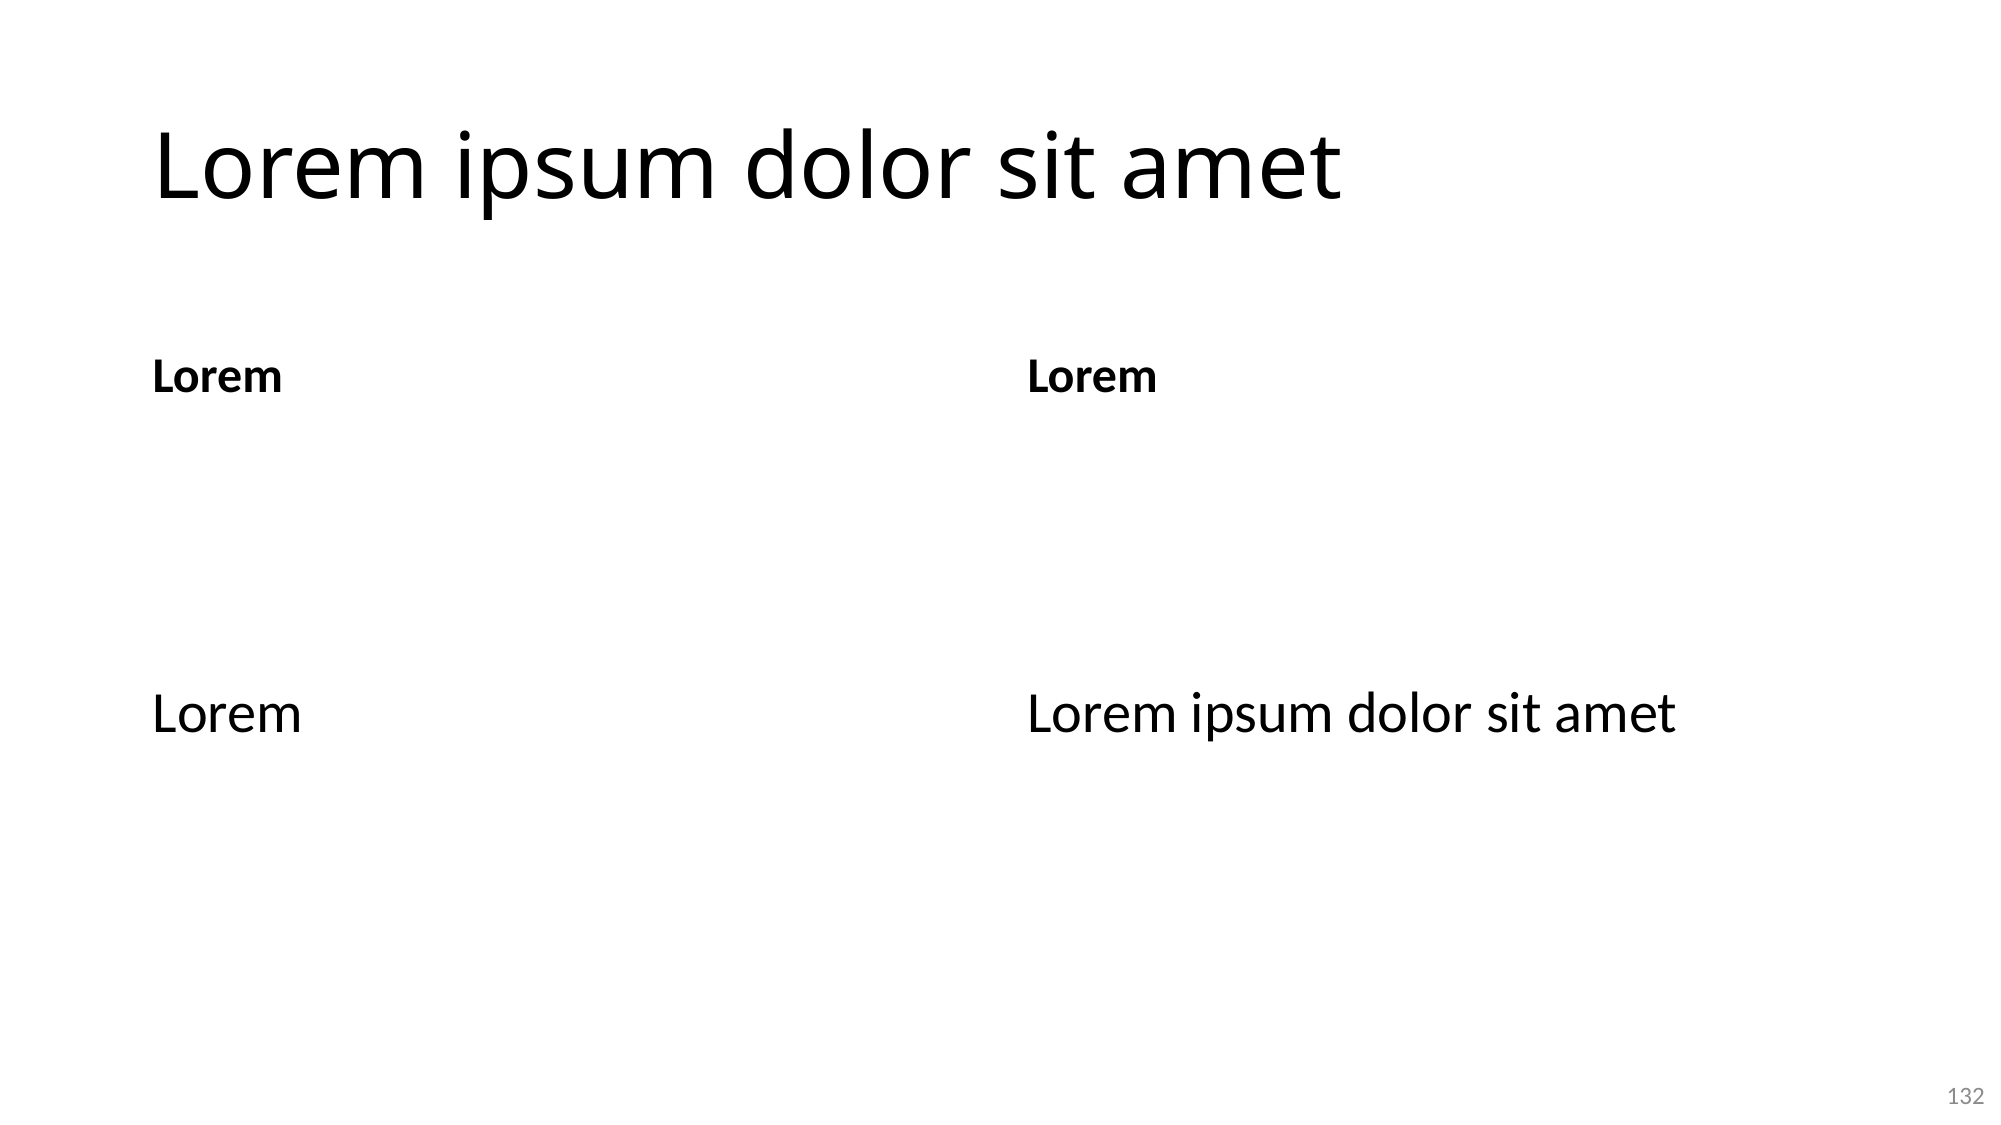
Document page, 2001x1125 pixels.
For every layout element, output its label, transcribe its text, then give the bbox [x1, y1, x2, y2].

list Lorem [137, 410, 984, 1016]
title Lorem ipsum dolor sit amet [137, 59, 1863, 278]
list Lorem ipsum dolor sit amet [1012, 410, 1863, 1016]
slide_number 132 [1902, 1065, 2000, 1125]
list Lorem [1012, 275, 1863, 410]
list Lorem [137, 275, 984, 410]
